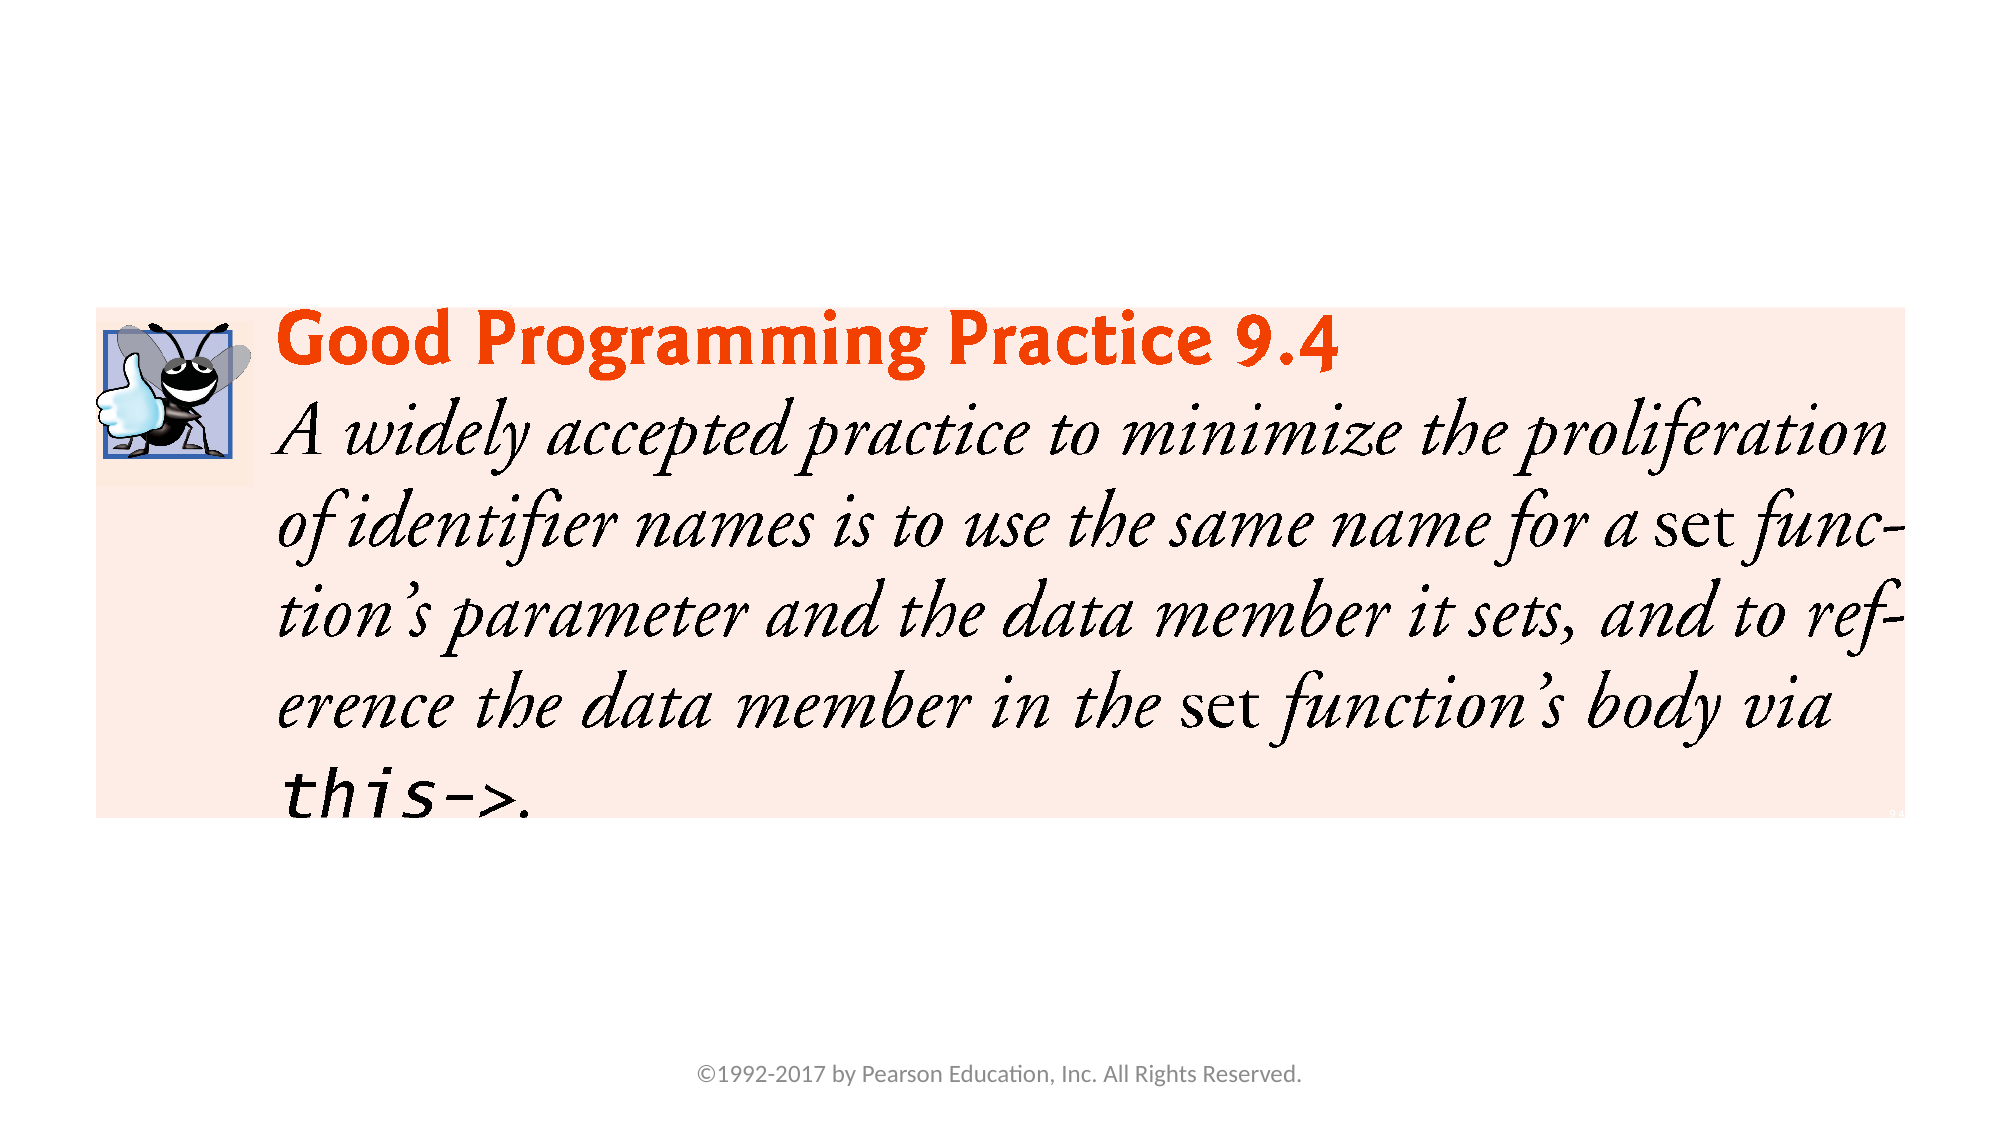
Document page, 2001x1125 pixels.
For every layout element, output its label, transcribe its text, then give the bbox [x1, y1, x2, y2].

footer ©1992-2017 by Pearson Education, Inc. All Rights Reserved. [662, 1042, 1338, 1103]
picture [0, 211, 2000, 914]
